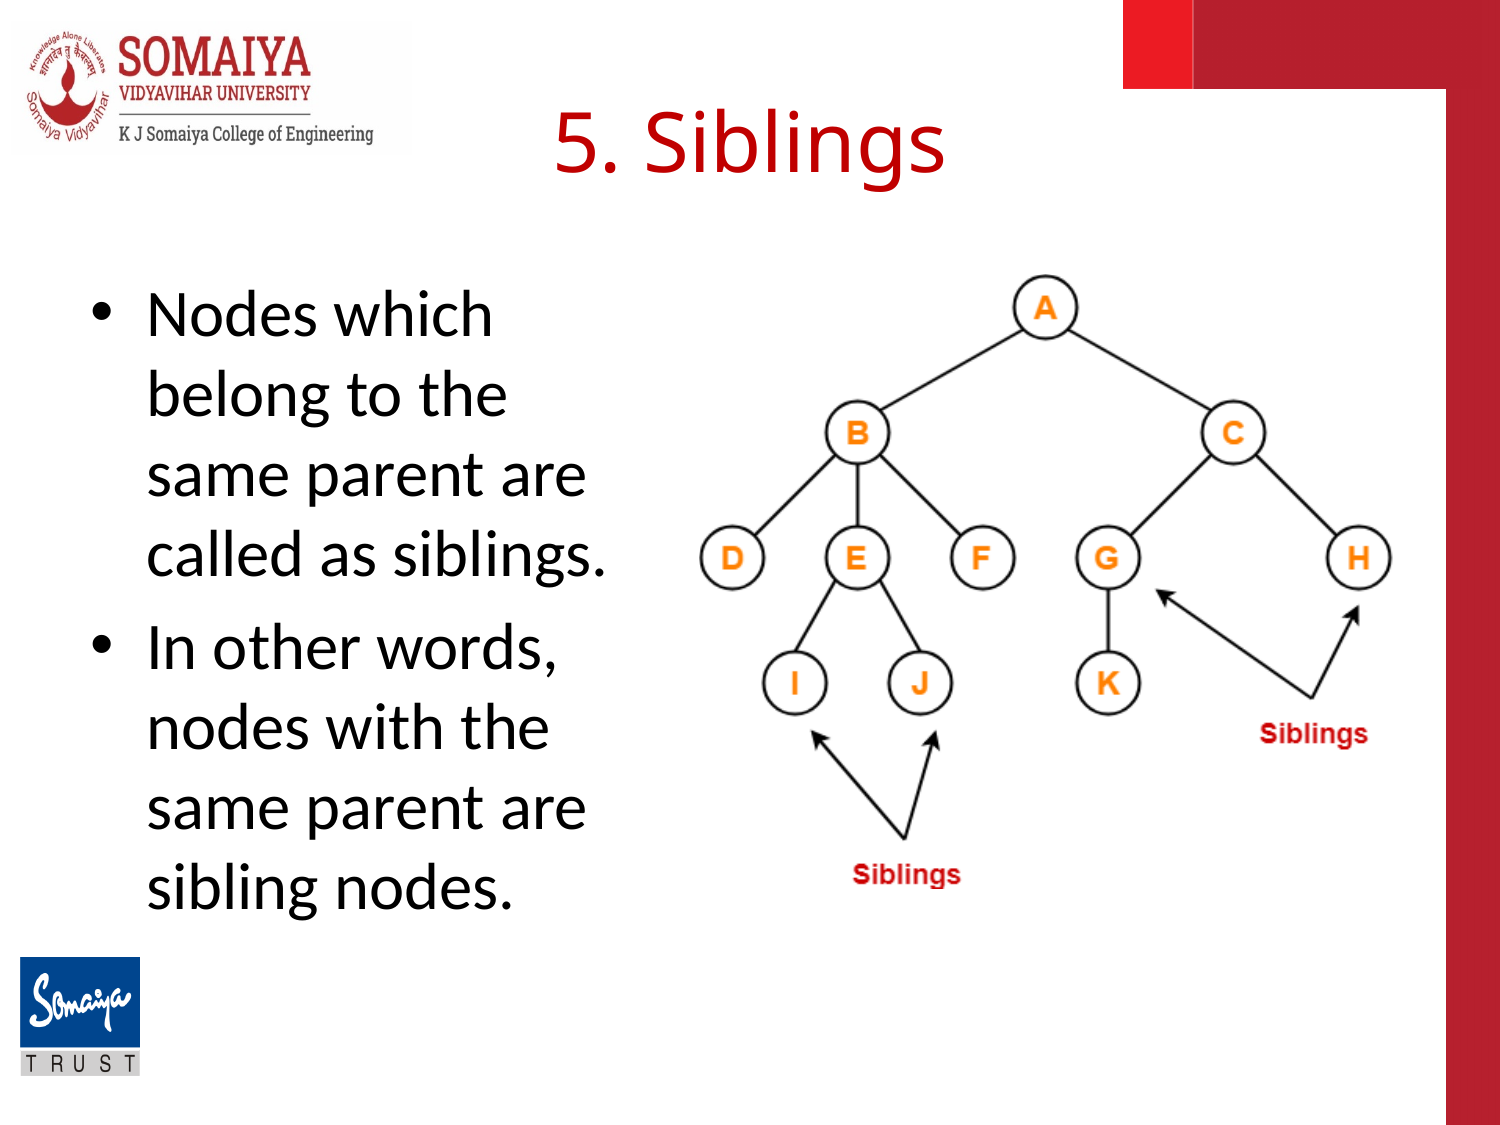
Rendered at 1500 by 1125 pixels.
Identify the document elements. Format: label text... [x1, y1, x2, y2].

picture [11, 21, 412, 156]
list Nodes which belong to the same parent are called as siblings. In other words, nodes with the same parent are sibling nodes. [75, 262, 663, 1005]
picture [20, 956, 140, 1076]
picture [699, 274, 1399, 890]
picture [1123, 0, 1500, 1125]
title 5. Siblings [75, 45, 1425, 233]
